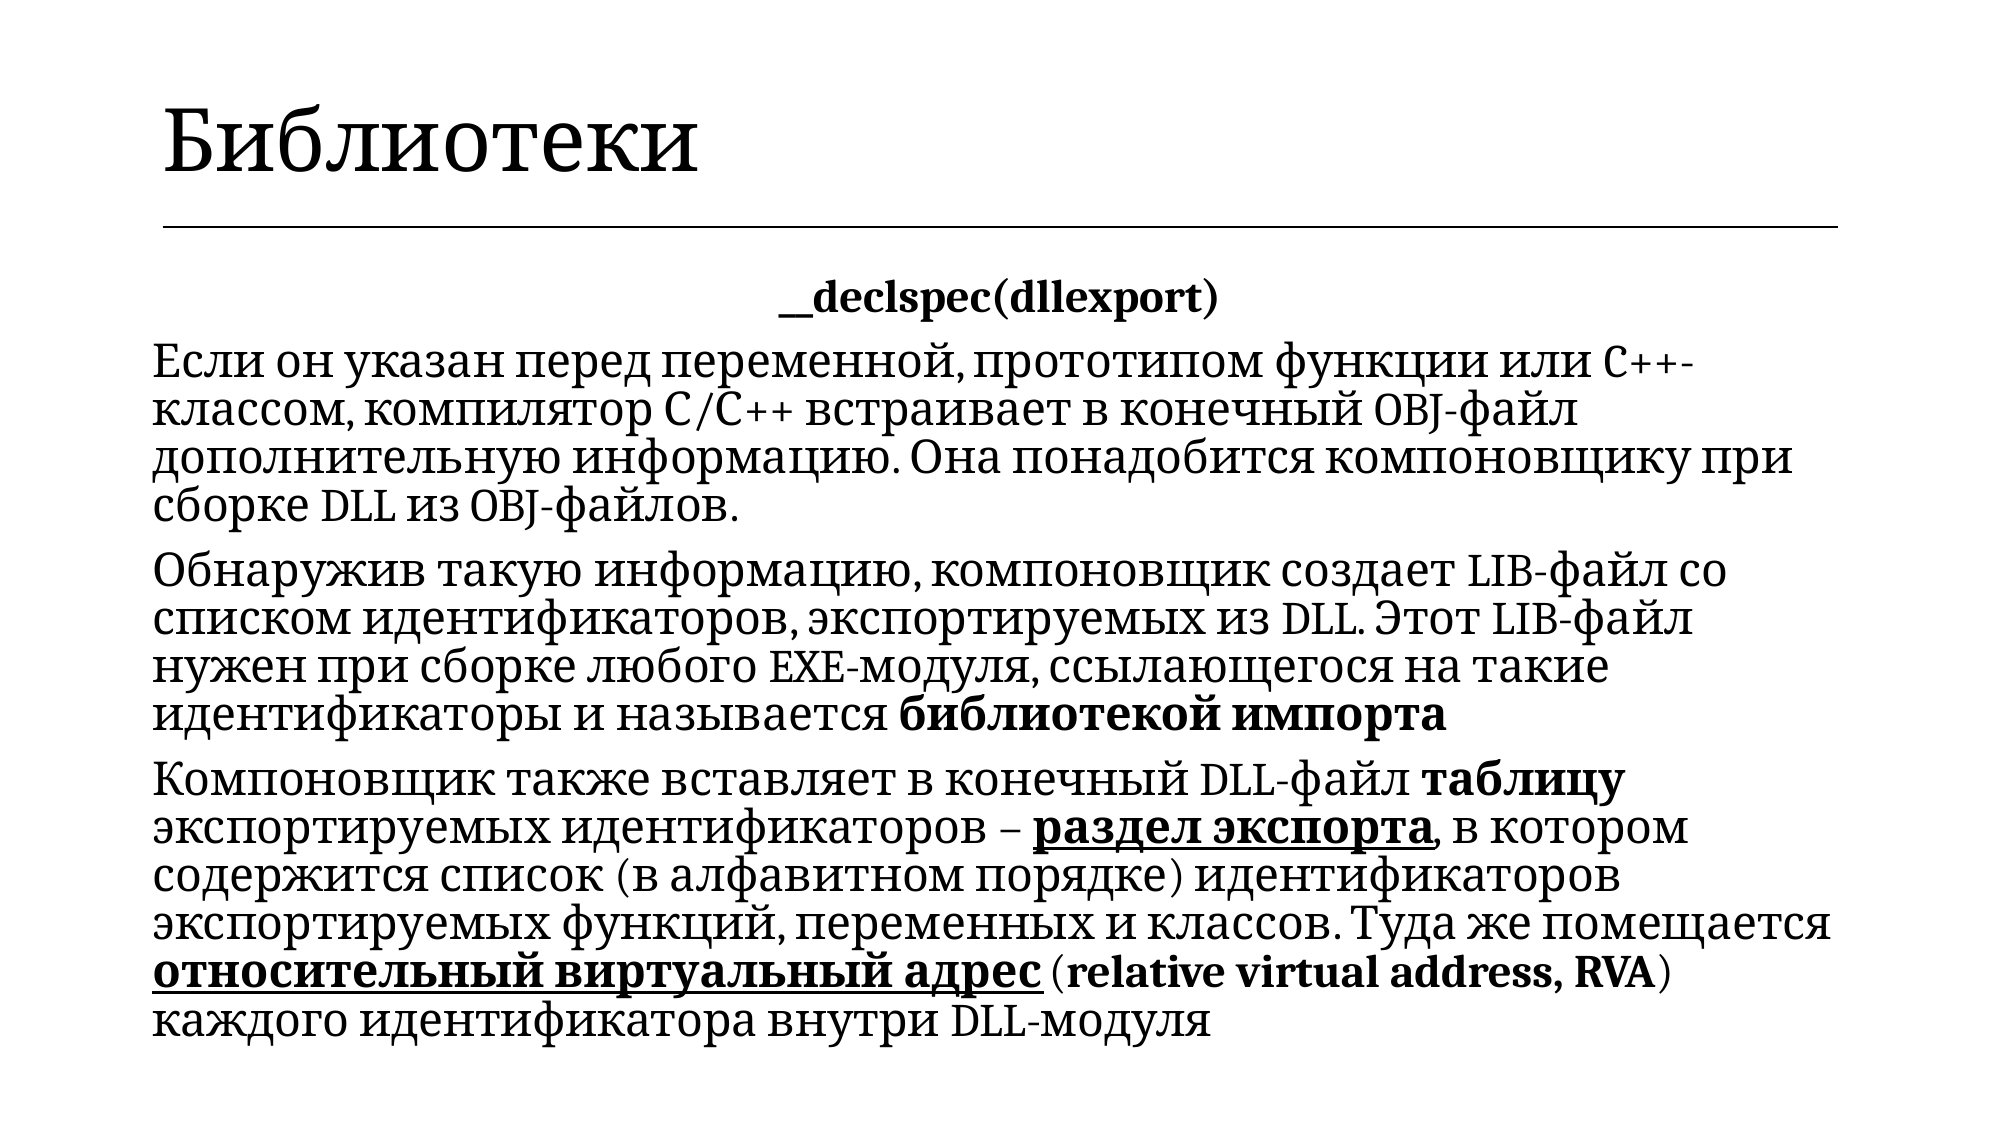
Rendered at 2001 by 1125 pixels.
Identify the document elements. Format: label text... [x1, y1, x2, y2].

table_header Библиотеки [163, 60, 1838, 226]
list __declspec(dllexport) Если он указан перед переменной, прототипом функции или C++-классом, компилятор С/С++ встраивает в конечный OBJ-файл дополнительную информацию. Она понадобится компоновщику при сборке DLL из OBJ-файлов. Обнаружив такую информацию, компоновщик создает LIB-файл со списком идентификаторов, экспортируемых из DLL. Этот LIB-файл нужен при сборке любого EXE-модуля, ссылающегося на такие идентификаторы и называется библиотекой импорта Компоновщик также вставляет в конечный DLL-файл таблицу экспортируемых идентификаторов – раздел экспорта, в котором содержится список (в алфавитном порядке) идентификаторов экспортируемых функций, переменных и классов. Туда же помещается относительный виртуальный адрес (relative virtual address, RVA) каждого идентификатора внутри DLL-модуля [137, 266, 1863, 1066]
